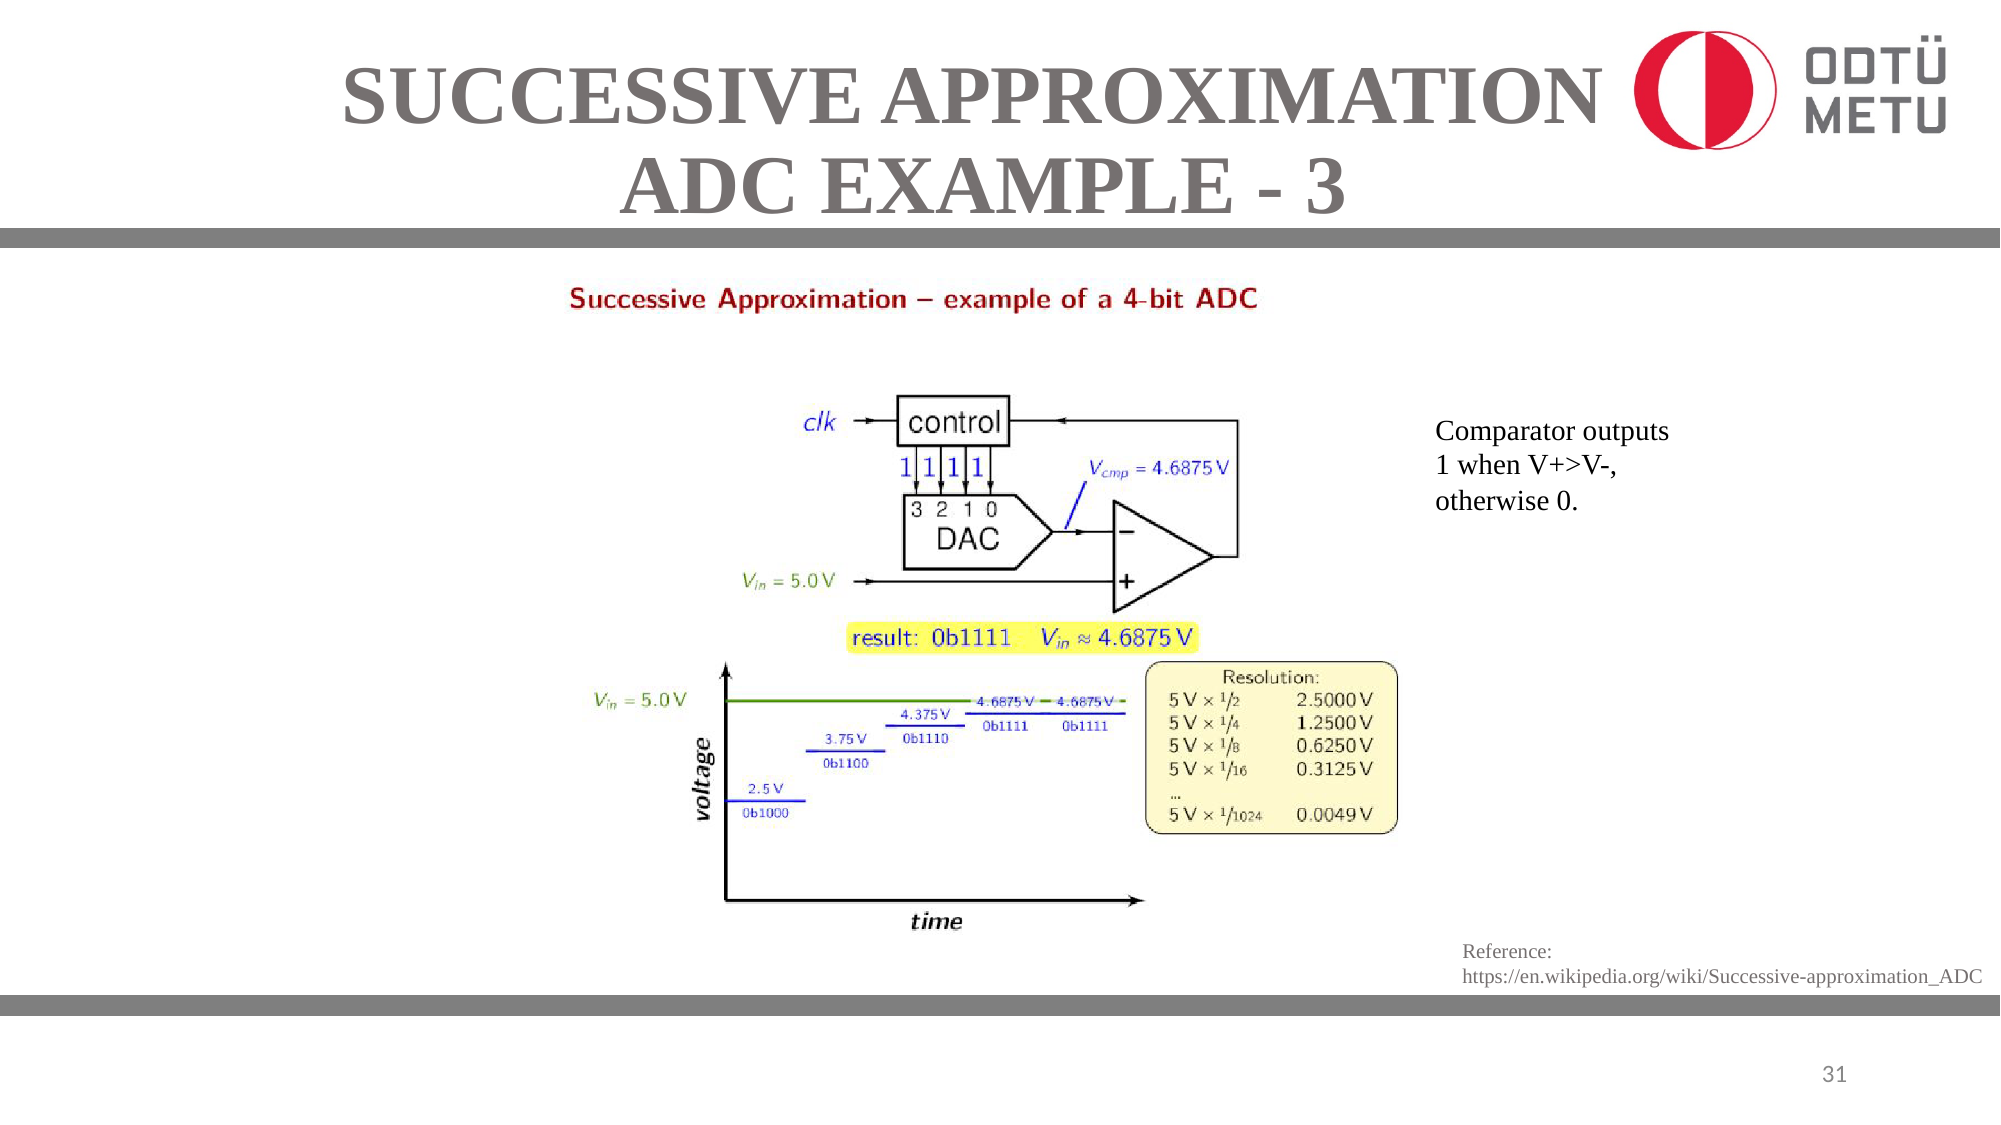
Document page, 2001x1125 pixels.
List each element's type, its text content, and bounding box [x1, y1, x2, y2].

picture [563, 278, 1403, 941]
text_box Comparator outputs 1 when V+>V-, otherwise 0. [1420, 403, 1784, 524]
title SUCCESSIVE APPROXIMATION ADC EXAMPLE - 3 [121, 32, 1846, 228]
text_box [0, 228, 2000, 248]
text_box [0, 996, 2000, 1015]
picture [1590, 22, 1978, 165]
text_box Reference: https://en.wikipedia.org/wiki/Successive-approximation_ADC [1447, 930, 2000, 996]
slide_number ‹#› [1412, 1042, 1863, 1103]
